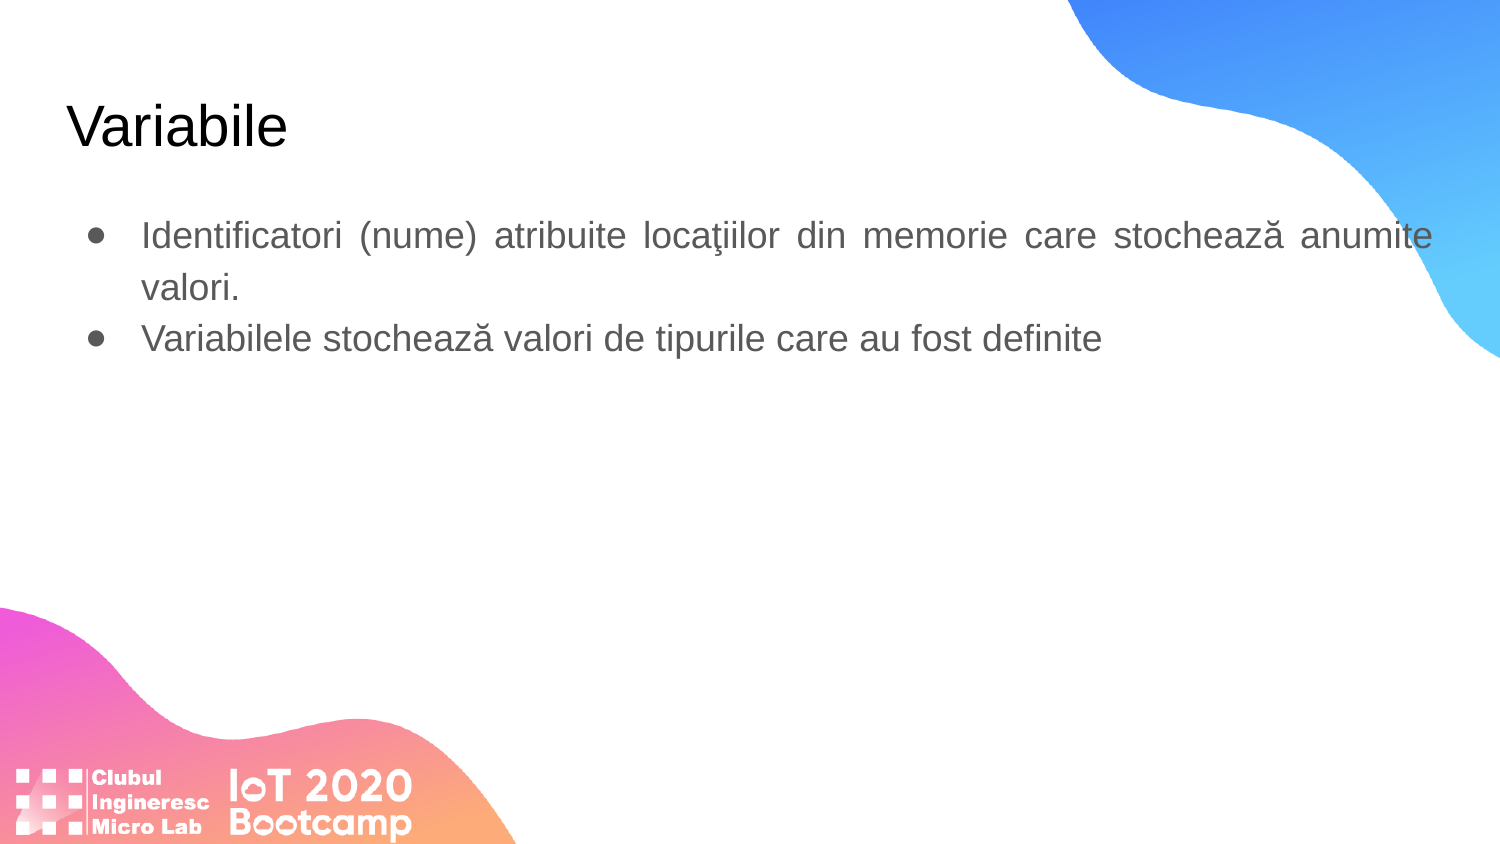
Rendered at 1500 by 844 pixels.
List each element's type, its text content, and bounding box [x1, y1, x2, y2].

list Identificatori (nume) atribuite locaţiilor din memorie care stochează anumite valori. Variabilele stochează valori de tipurile care au fost definite [51, 189, 1449, 750]
title Variabile [51, 72, 1449, 167]
picture [0, 0, 1500, 844]
